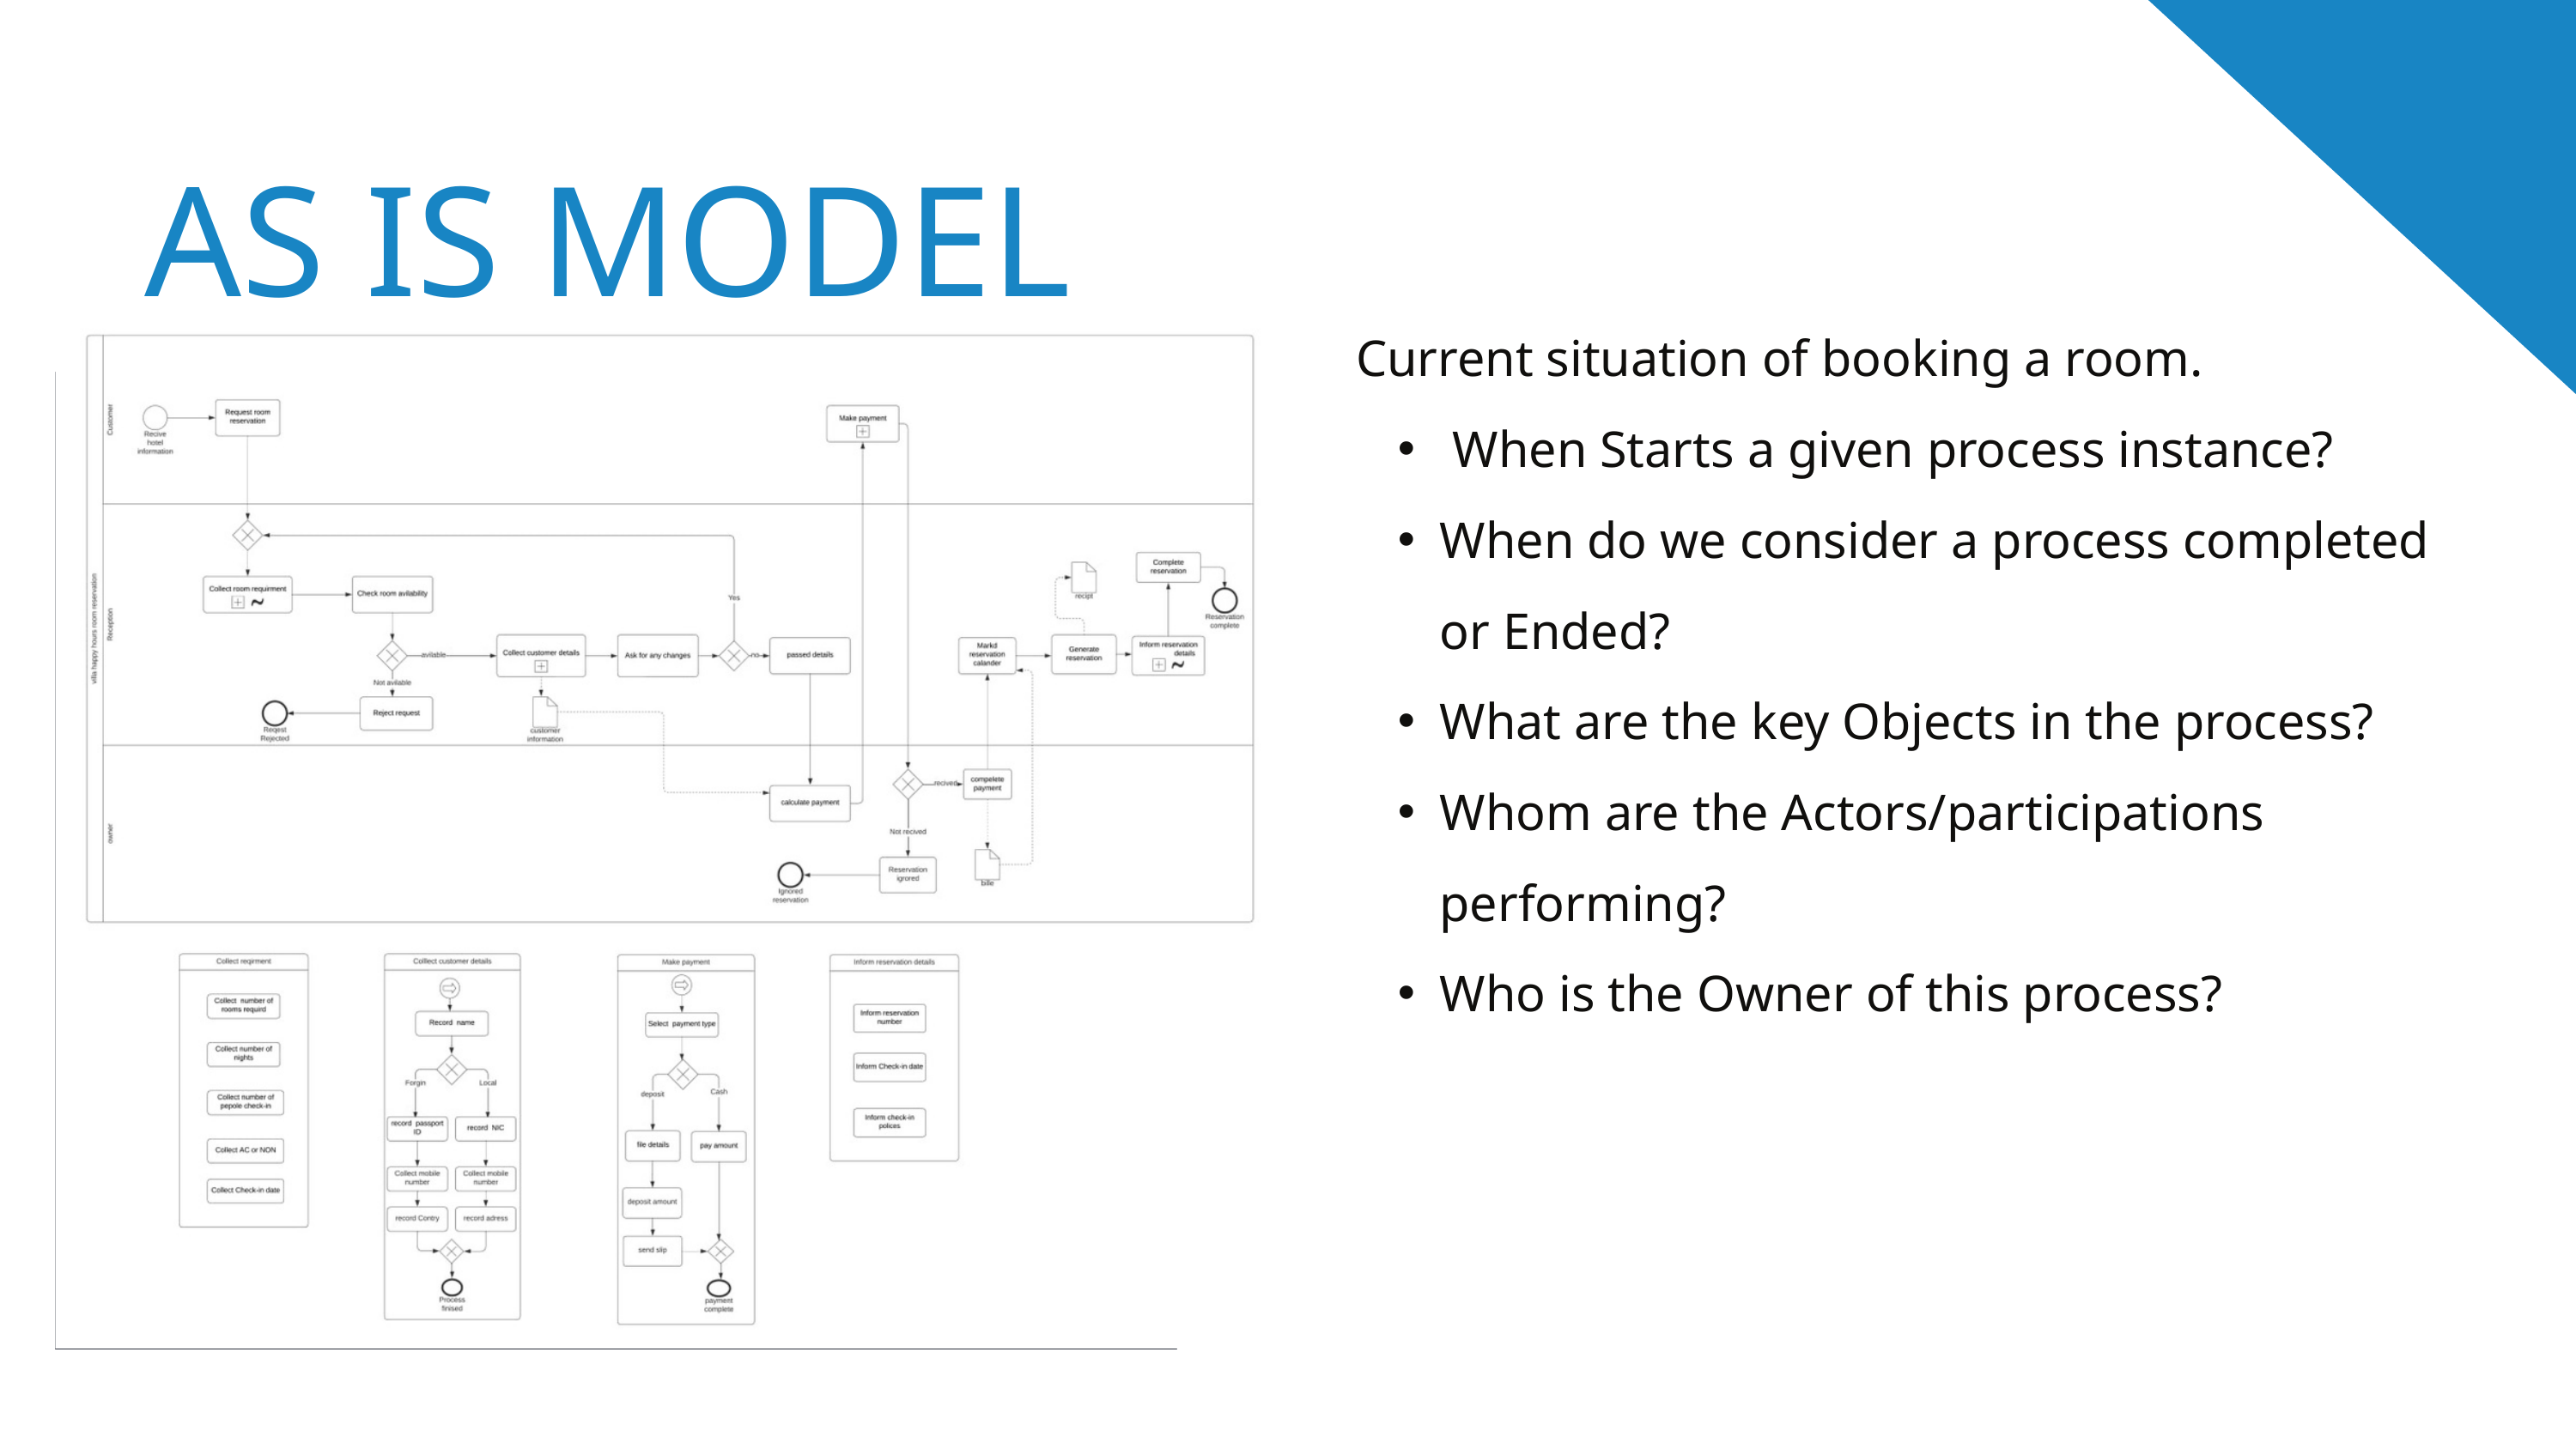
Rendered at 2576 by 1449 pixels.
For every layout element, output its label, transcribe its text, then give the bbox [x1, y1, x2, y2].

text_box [144, 144, 1556, 427]
picture [55, 322, 1278, 1349]
text_box Current situation of booking a room. When Starts a given process instance? When do we consider a process completed or Ended? What are the key Objects in the process? Whom are the Actors/participations performing? Who is the Owner of this process? [1356, 295, 2473, 1307]
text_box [2034, 0, 2576, 395]
